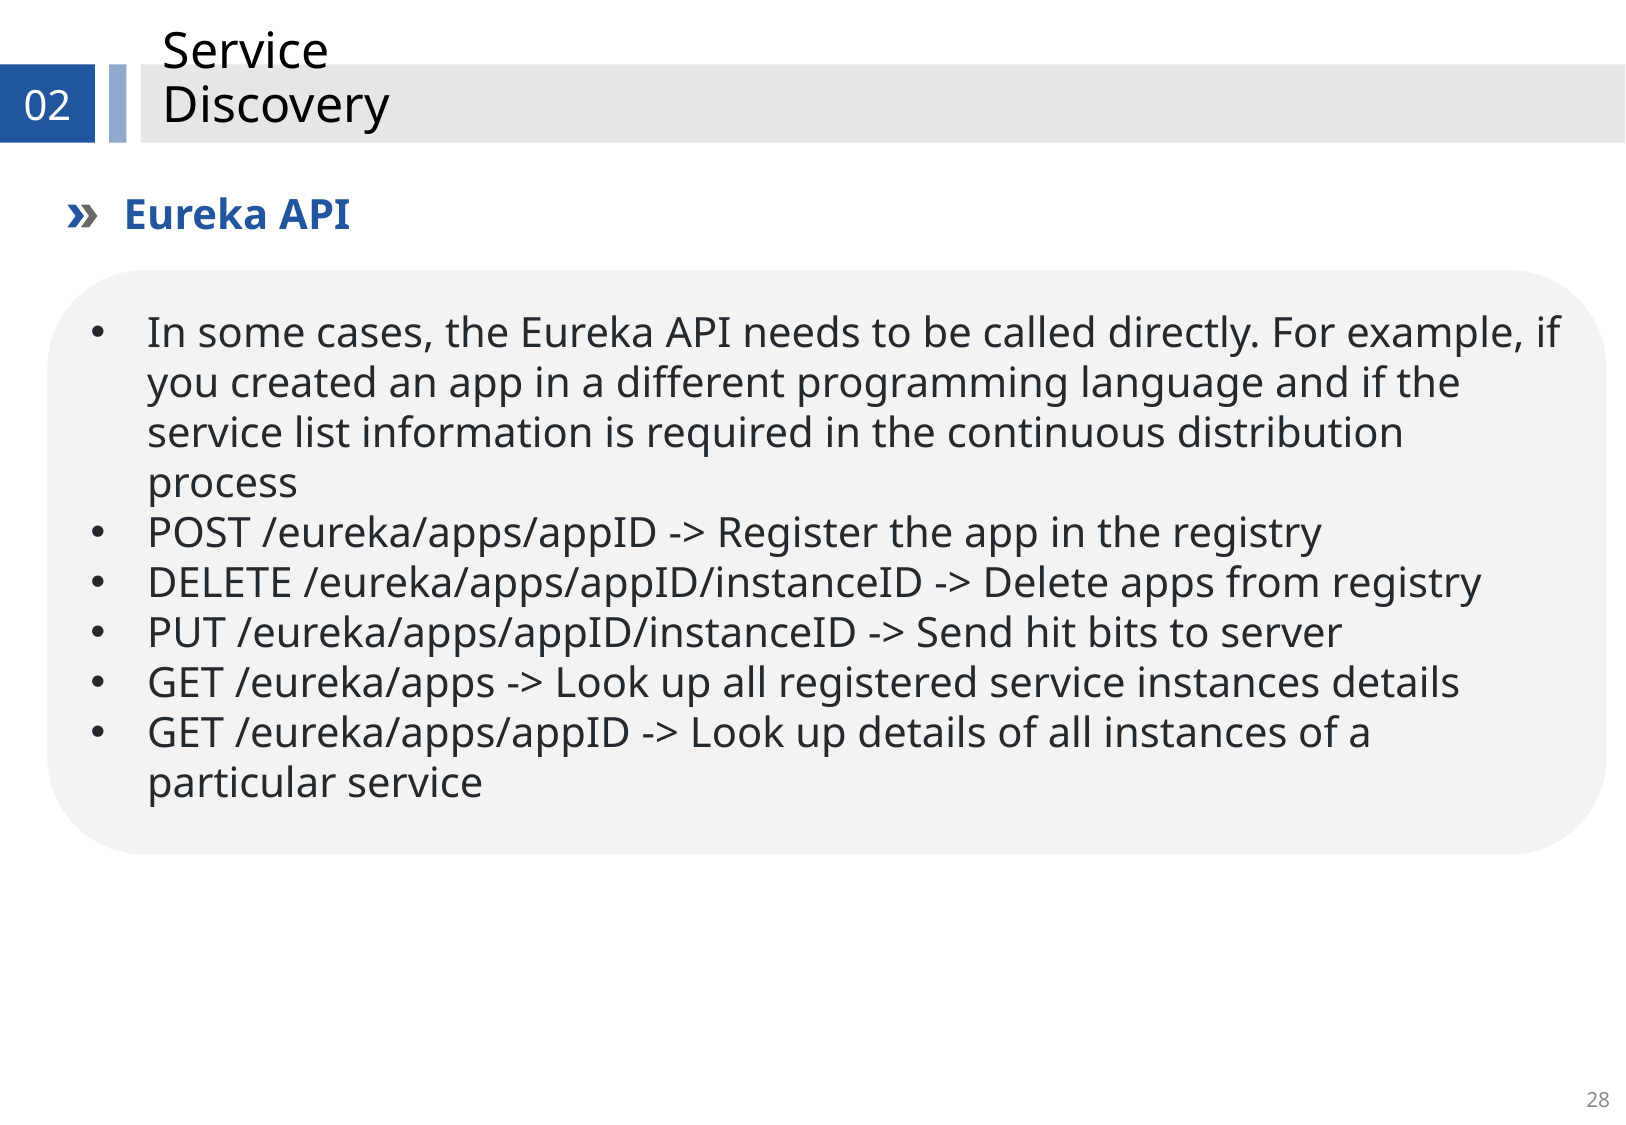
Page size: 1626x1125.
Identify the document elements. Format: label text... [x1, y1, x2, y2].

slide_number 28 [1455, 1070, 1625, 1125]
text_box In some cases, the Eureka API needs to be called directly. For example, if you created an app in a different programming language and if the service list information is required in the continuous distribution process POST /eureka/apps/appID -> Register the app in the registry DELETE /eureka/apps/appID/instanceID -> Delete apps from registry PUT /eureka/apps/appID/instanceID -> Send hit bits to server GET /eureka/apps -> Look up all registered service instances details GET /eureka/apps/appID -> Look up details of all instances of a particular service [46, 269, 1608, 856]
title Service Discovery [162, 78, 565, 134]
list 02 [12, 83, 83, 130]
list Eureka API [123, 193, 1597, 239]
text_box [67, 204, 98, 228]
